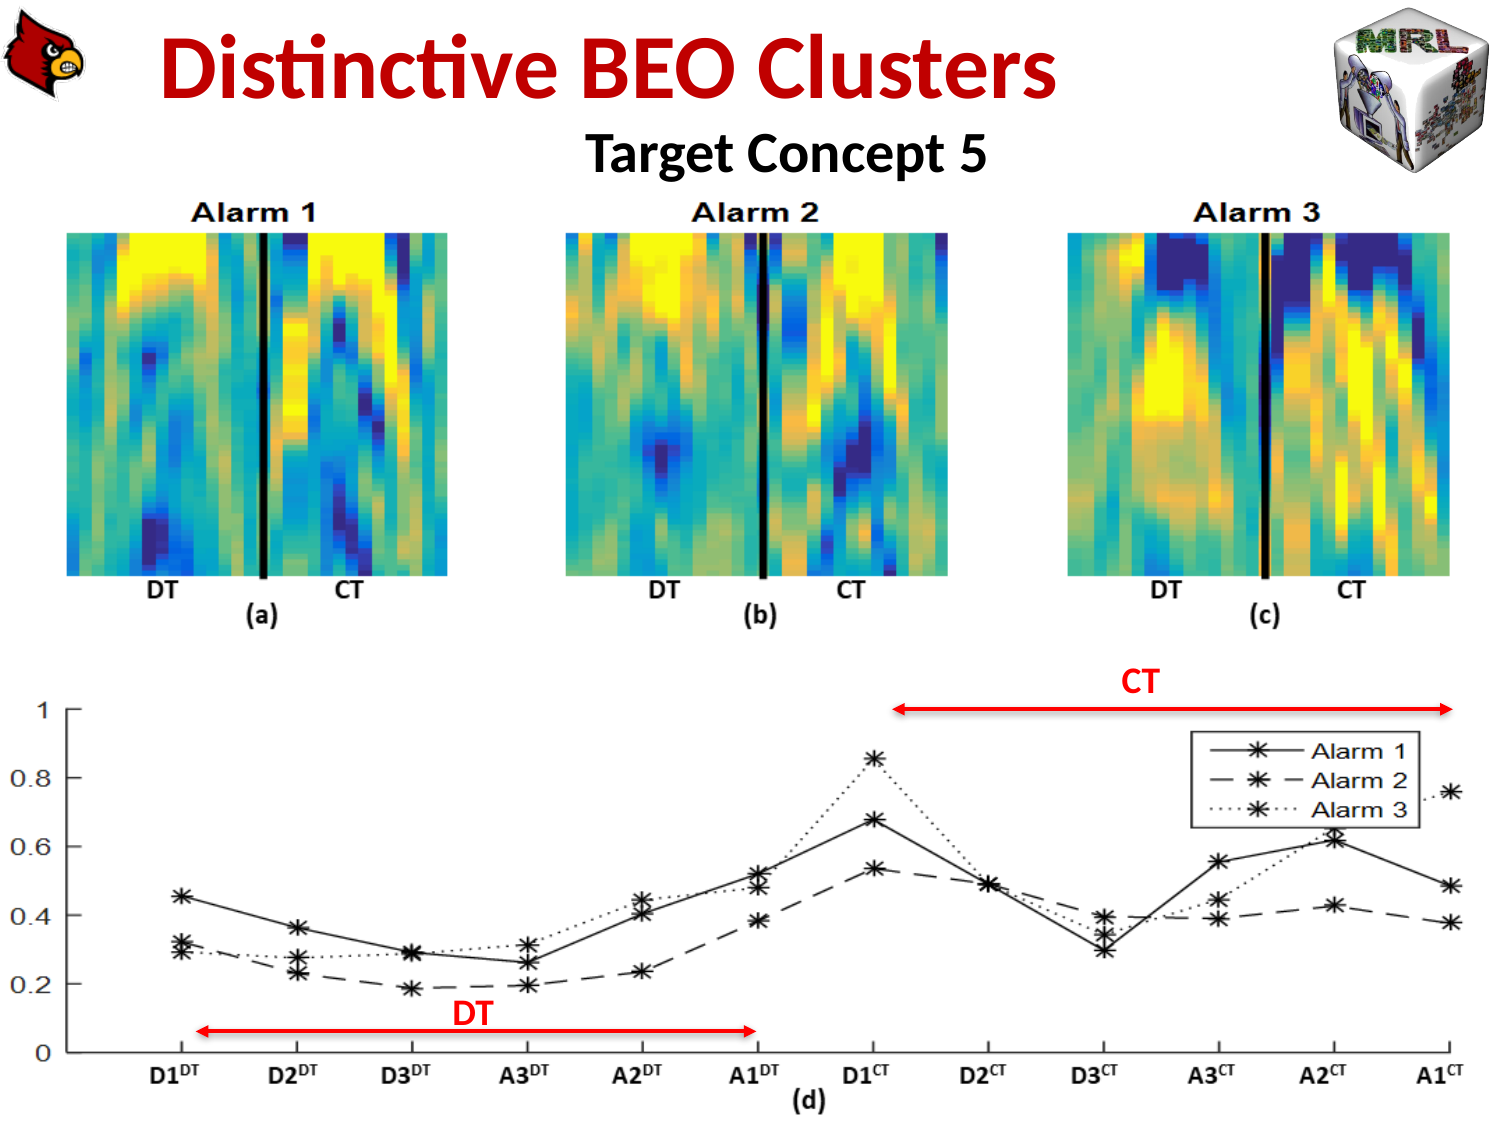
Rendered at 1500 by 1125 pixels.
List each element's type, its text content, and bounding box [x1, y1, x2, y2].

text_box Target Concept 5 [570, 106, 1004, 174]
picture [0, 0, 1500, 1124]
picture [0, 5, 89, 102]
title Distinctive BEO Clusters [89, 0, 1130, 174]
